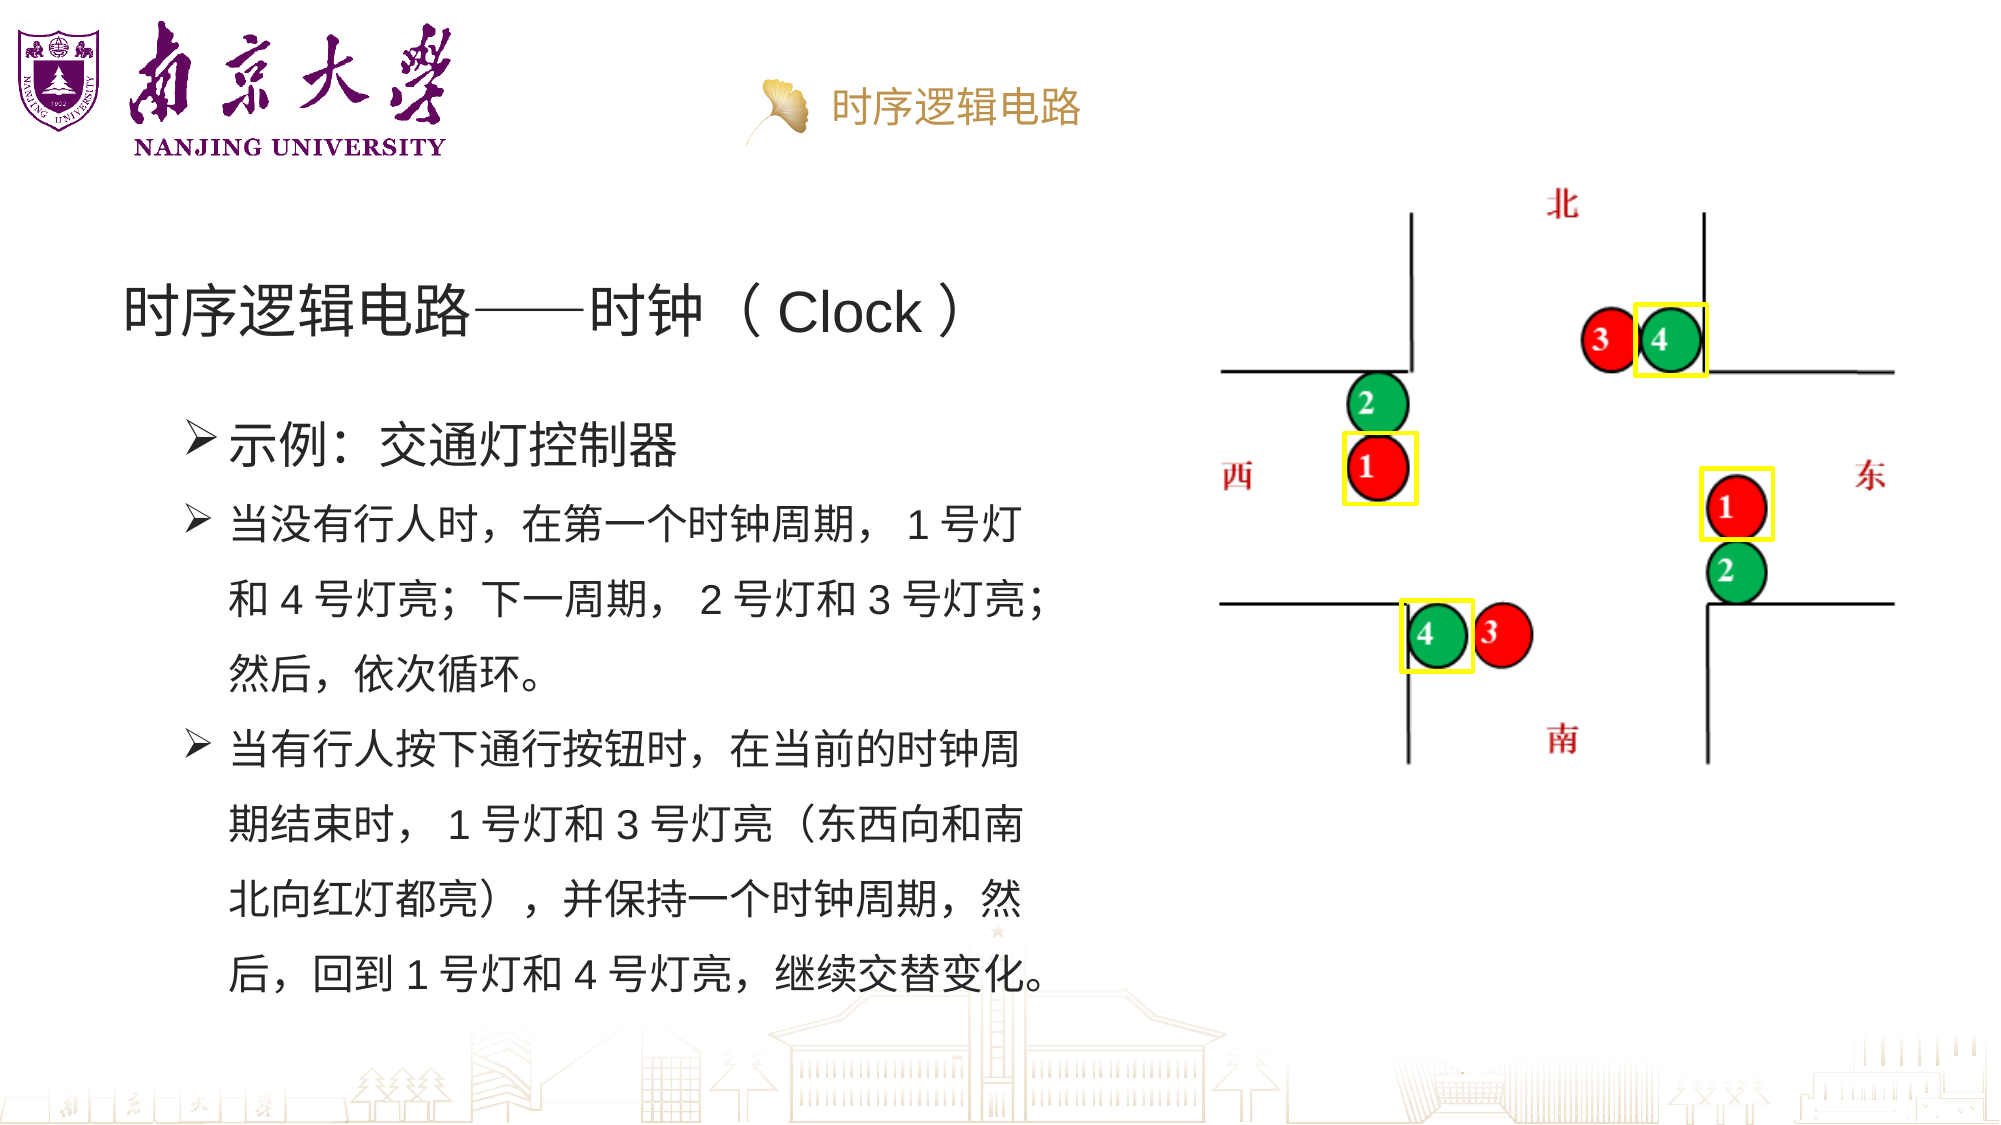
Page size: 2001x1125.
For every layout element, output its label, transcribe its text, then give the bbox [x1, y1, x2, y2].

picture [1109, 159, 2000, 788]
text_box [116, 249, 1109, 468]
text_box 时序逻辑电路 [816, 73, 1226, 139]
picture [731, 64, 824, 169]
picture [18, 21, 451, 160]
text_box 示例：交通灯控制器 当没有行人时，在第一个时钟周期，1号灯和4号灯亮；下一周期，2号灯和3号灯亮；然后，依次循环。 当有行人按下通行按钮时，在当前的时钟周期结束时，1号灯和3号灯亮（东西向和南北向红灯都亮），并保持一个时钟周期，然后，回到1号灯和4号灯亮，继续交替变化。 [167, 468, 1052, 1006]
